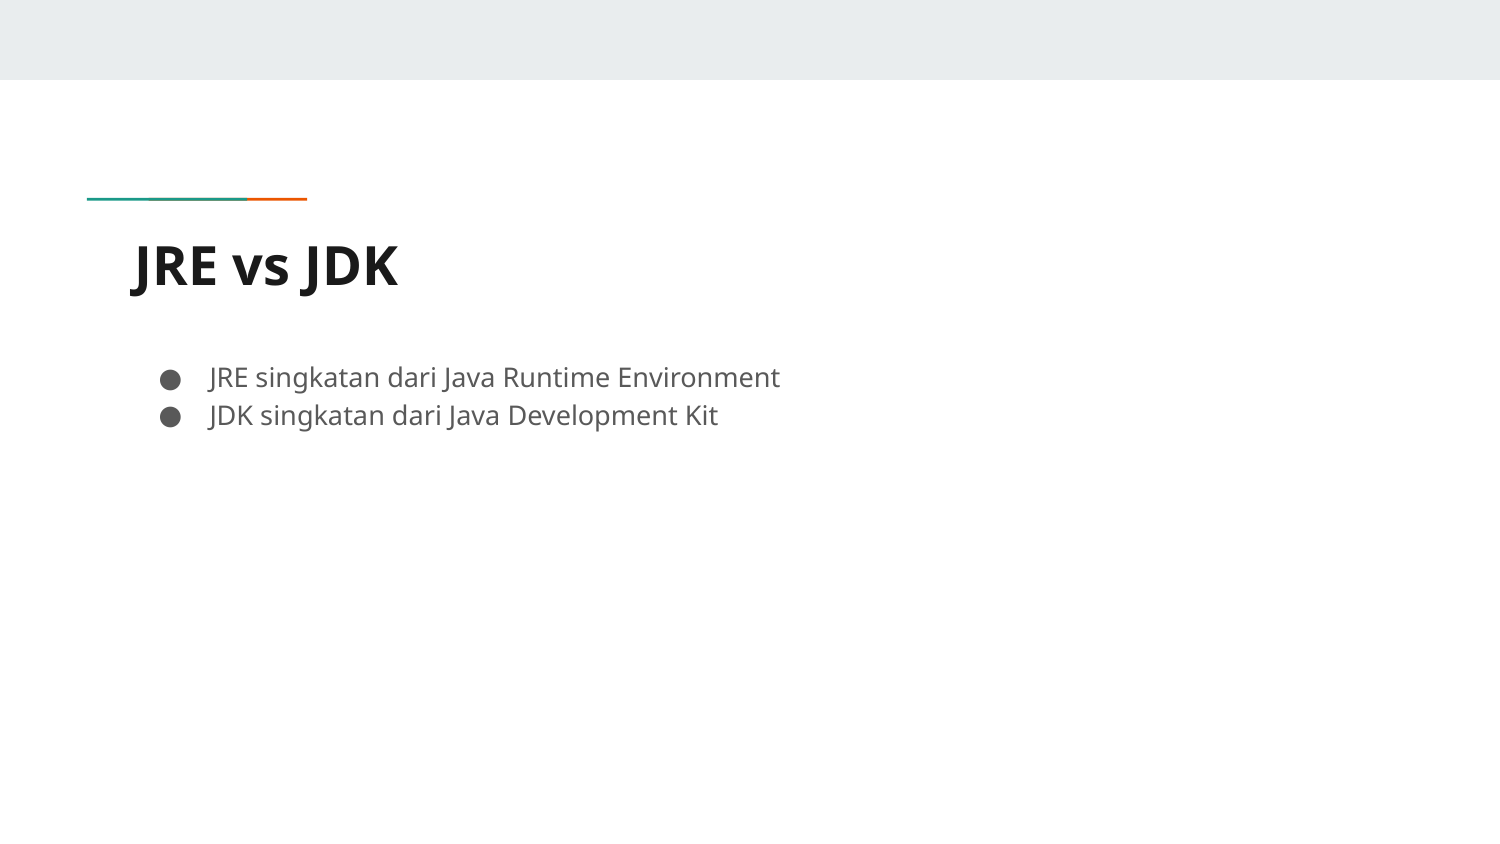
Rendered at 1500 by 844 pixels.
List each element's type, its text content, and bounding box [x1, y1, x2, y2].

title JRE vs JDK [119, 216, 1381, 305]
list JRE singkatan dari Java Runtime Environment JDK singkatan dari Java Development Kit [119, 341, 1381, 712]
